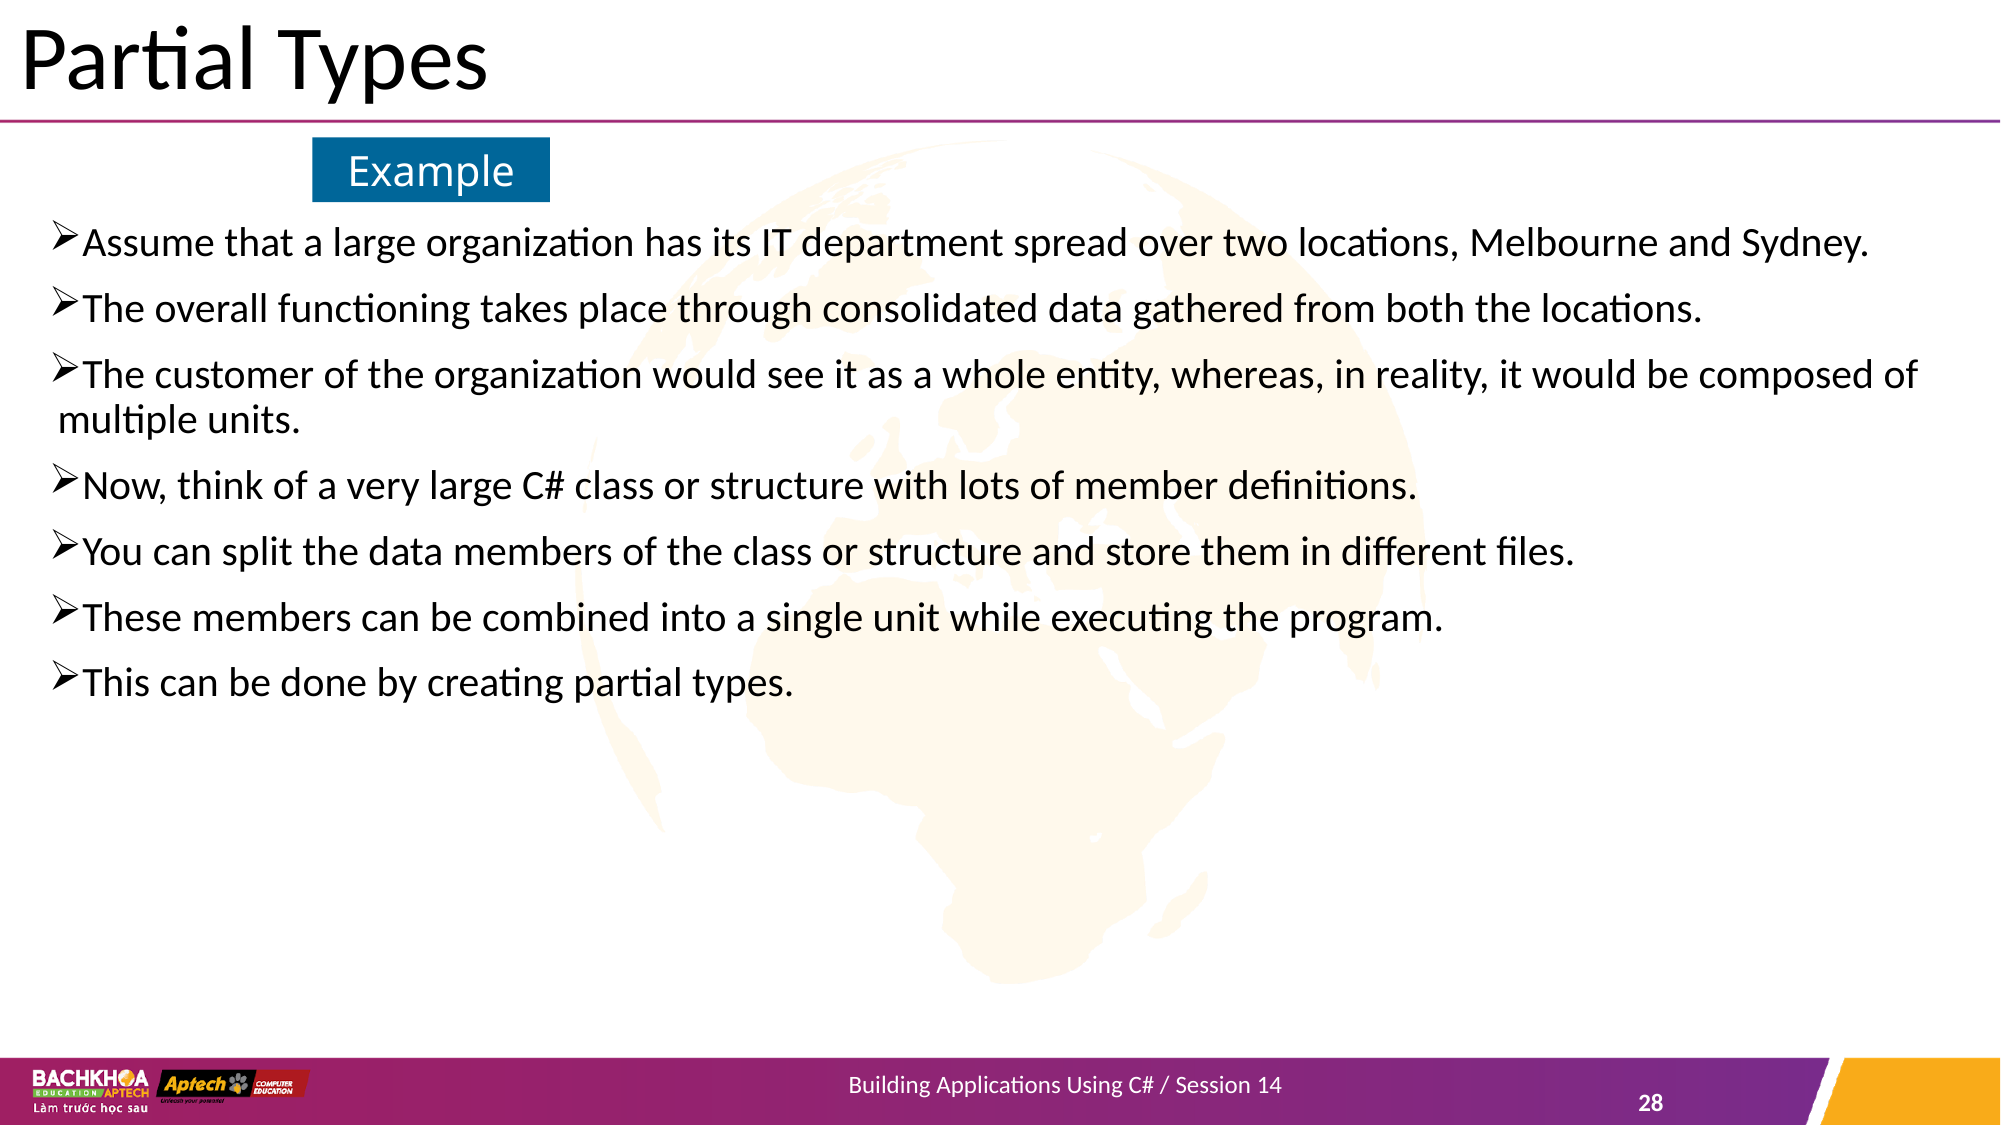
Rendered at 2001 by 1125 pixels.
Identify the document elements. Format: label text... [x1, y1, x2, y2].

list Assume that a large organization has its IT department spread over two locations, Melbourne and Sydney. The overall functioning takes place through consolidated data gathered from both the locations. The customer of the organization would see it as a whole entity, whereas, in reality, it would be composed of multiple units. Now, think of a very large C# class or structure with lots of member definitions. You can split the data members of the class or structure and store them in different files. These members can be combined into a single unit while executing the program. This can be done by creating partial types. [5, 125, 1993, 1014]
text_box Example [312, 137, 550, 203]
picture [0, 0, 2001, 1125]
footer Building Applications Using C# / Session 14 [324, 1060, 1813, 1120]
title Partial Types [5, 3, 1993, 116]
